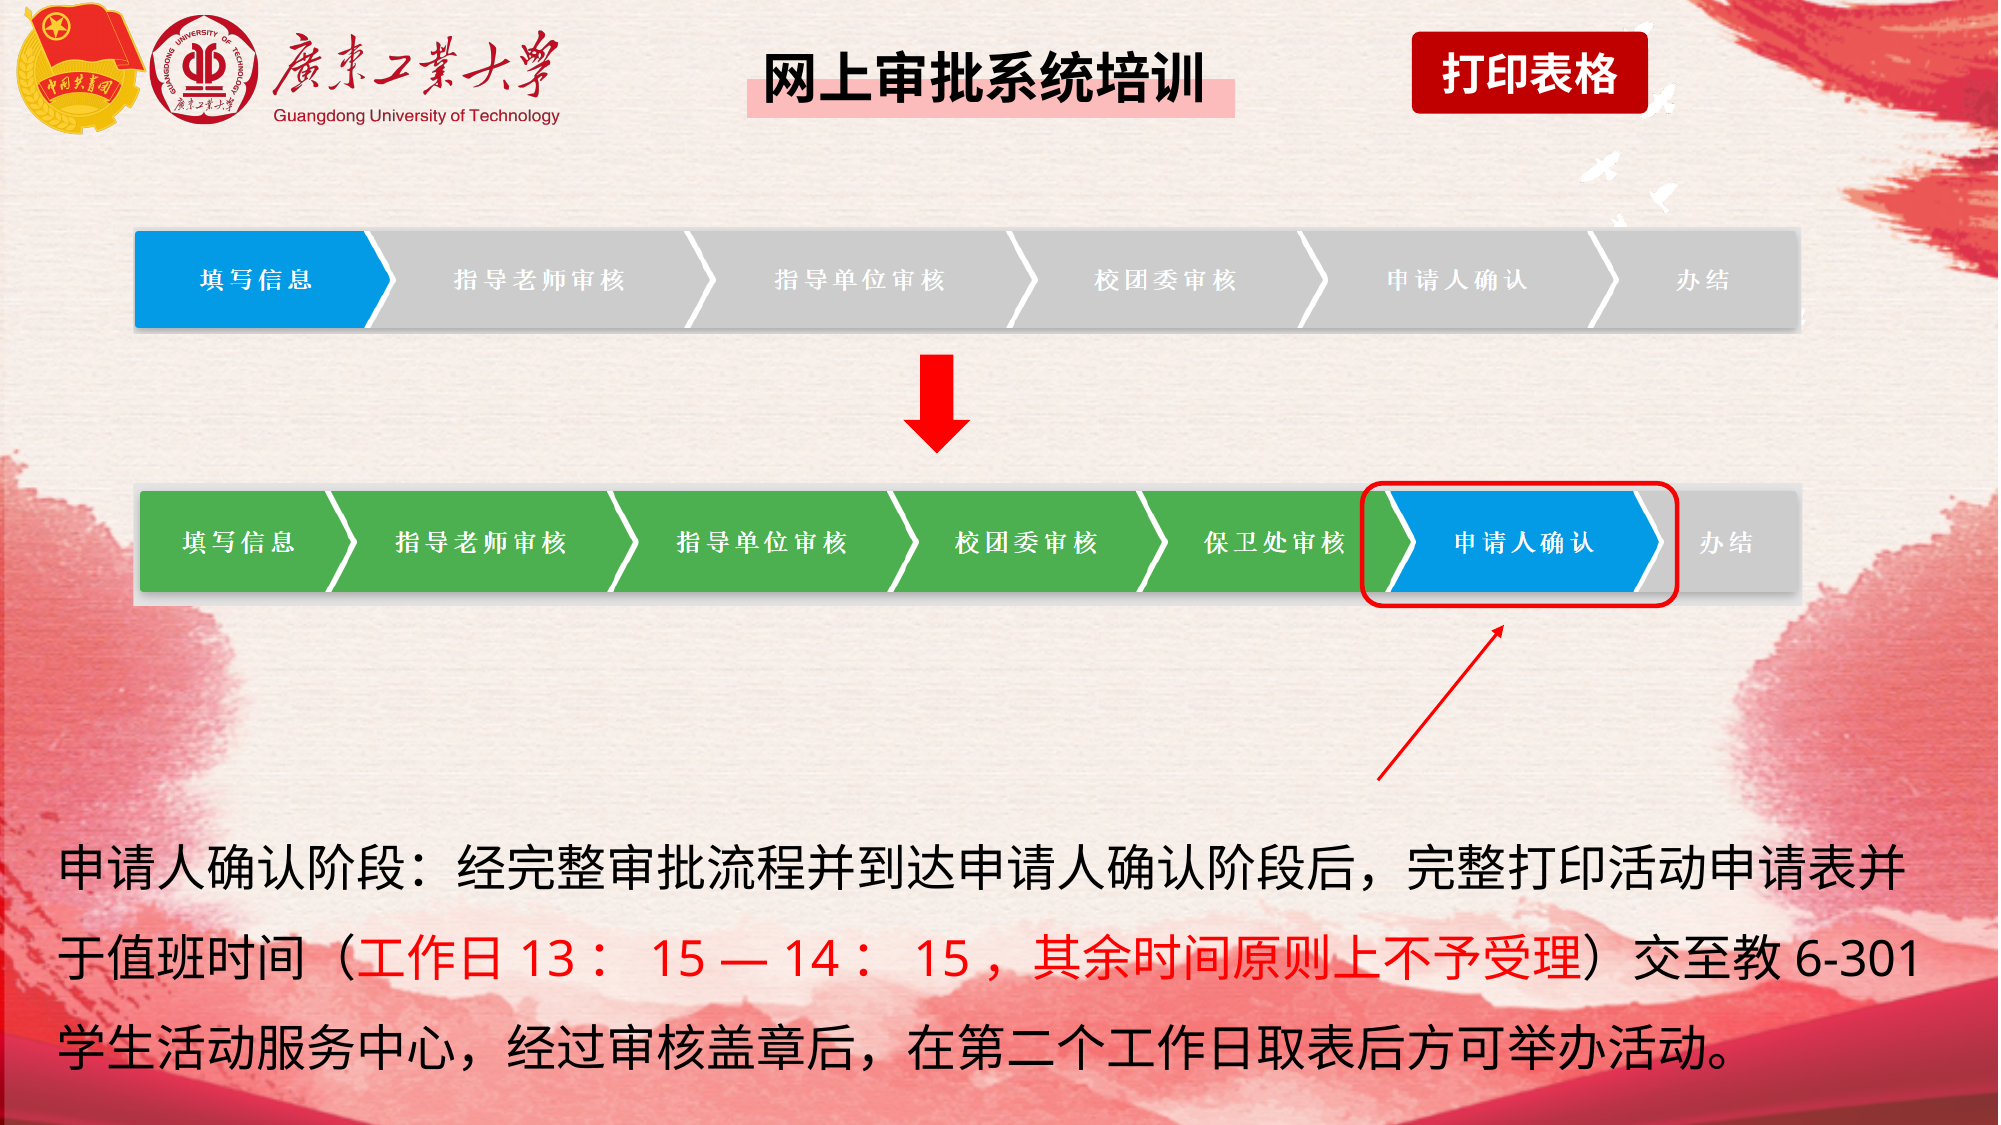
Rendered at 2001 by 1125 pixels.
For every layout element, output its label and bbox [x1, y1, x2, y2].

picture [0, 0, 1998, 1125]
text_box [41, 483, 1941, 1039]
text_box [16, 2, 563, 141]
